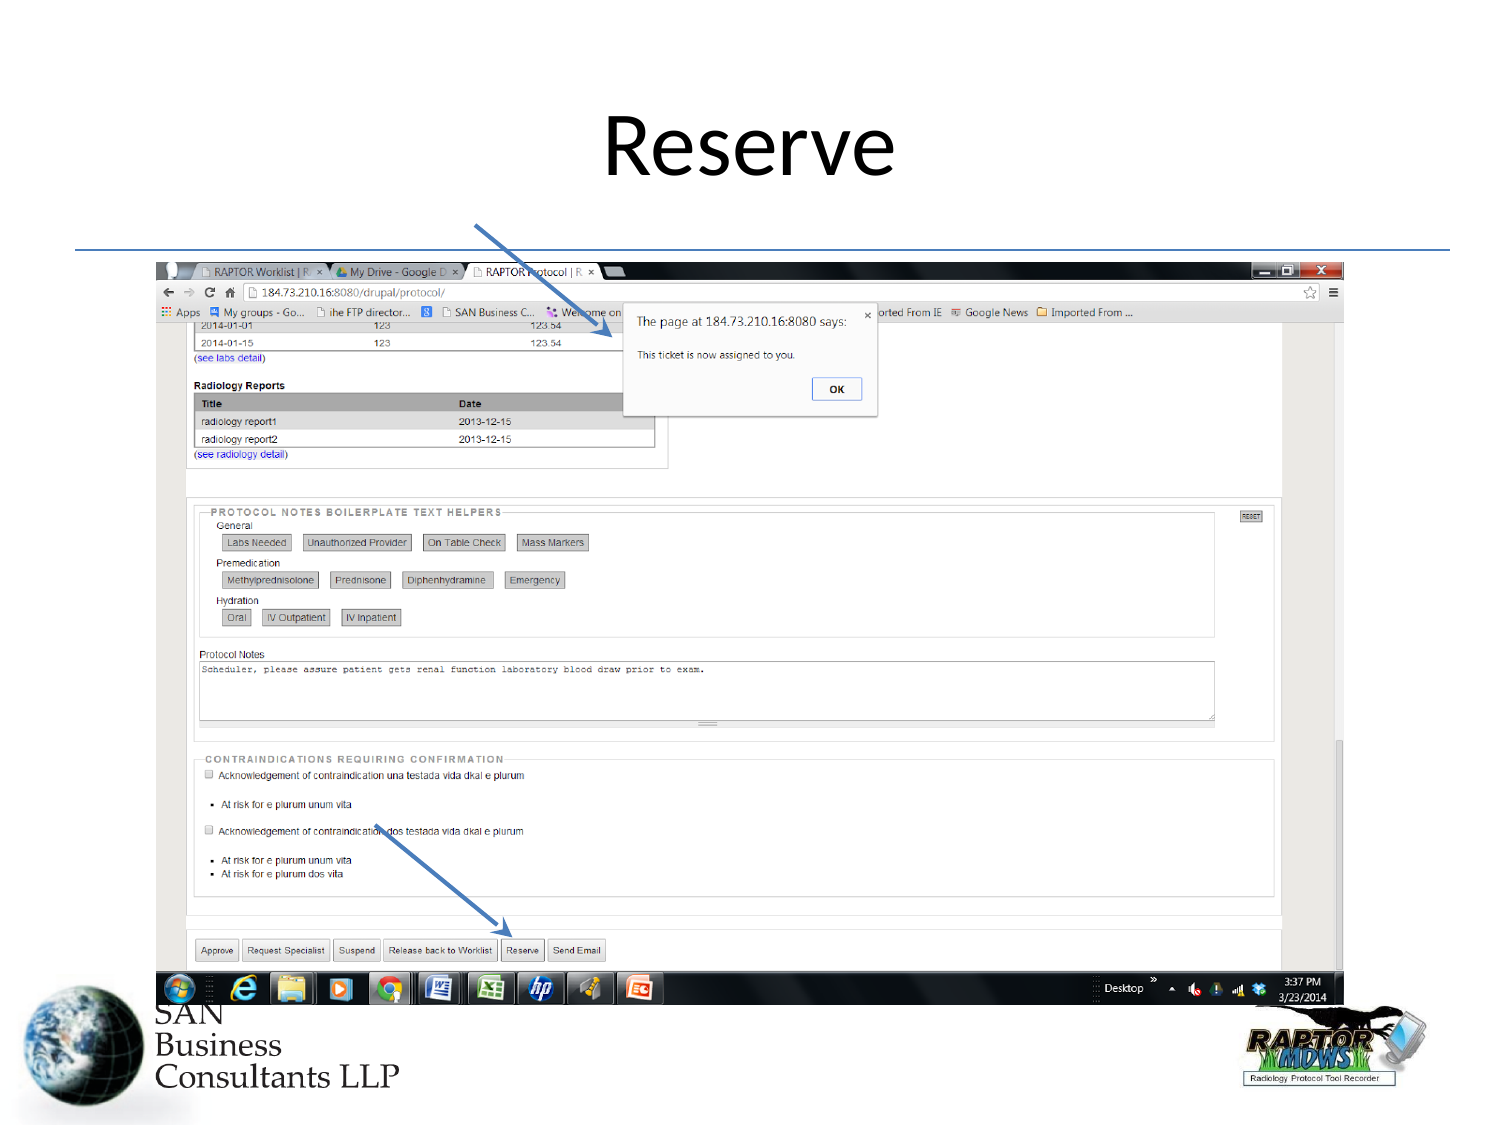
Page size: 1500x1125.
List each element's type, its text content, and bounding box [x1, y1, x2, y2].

picture [0, 974, 425, 1125]
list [155, 262, 1345, 1006]
title Reserve [75, 45, 1425, 233]
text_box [474, 224, 613, 338]
picture [1162, 967, 1500, 1125]
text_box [374, 824, 513, 938]
